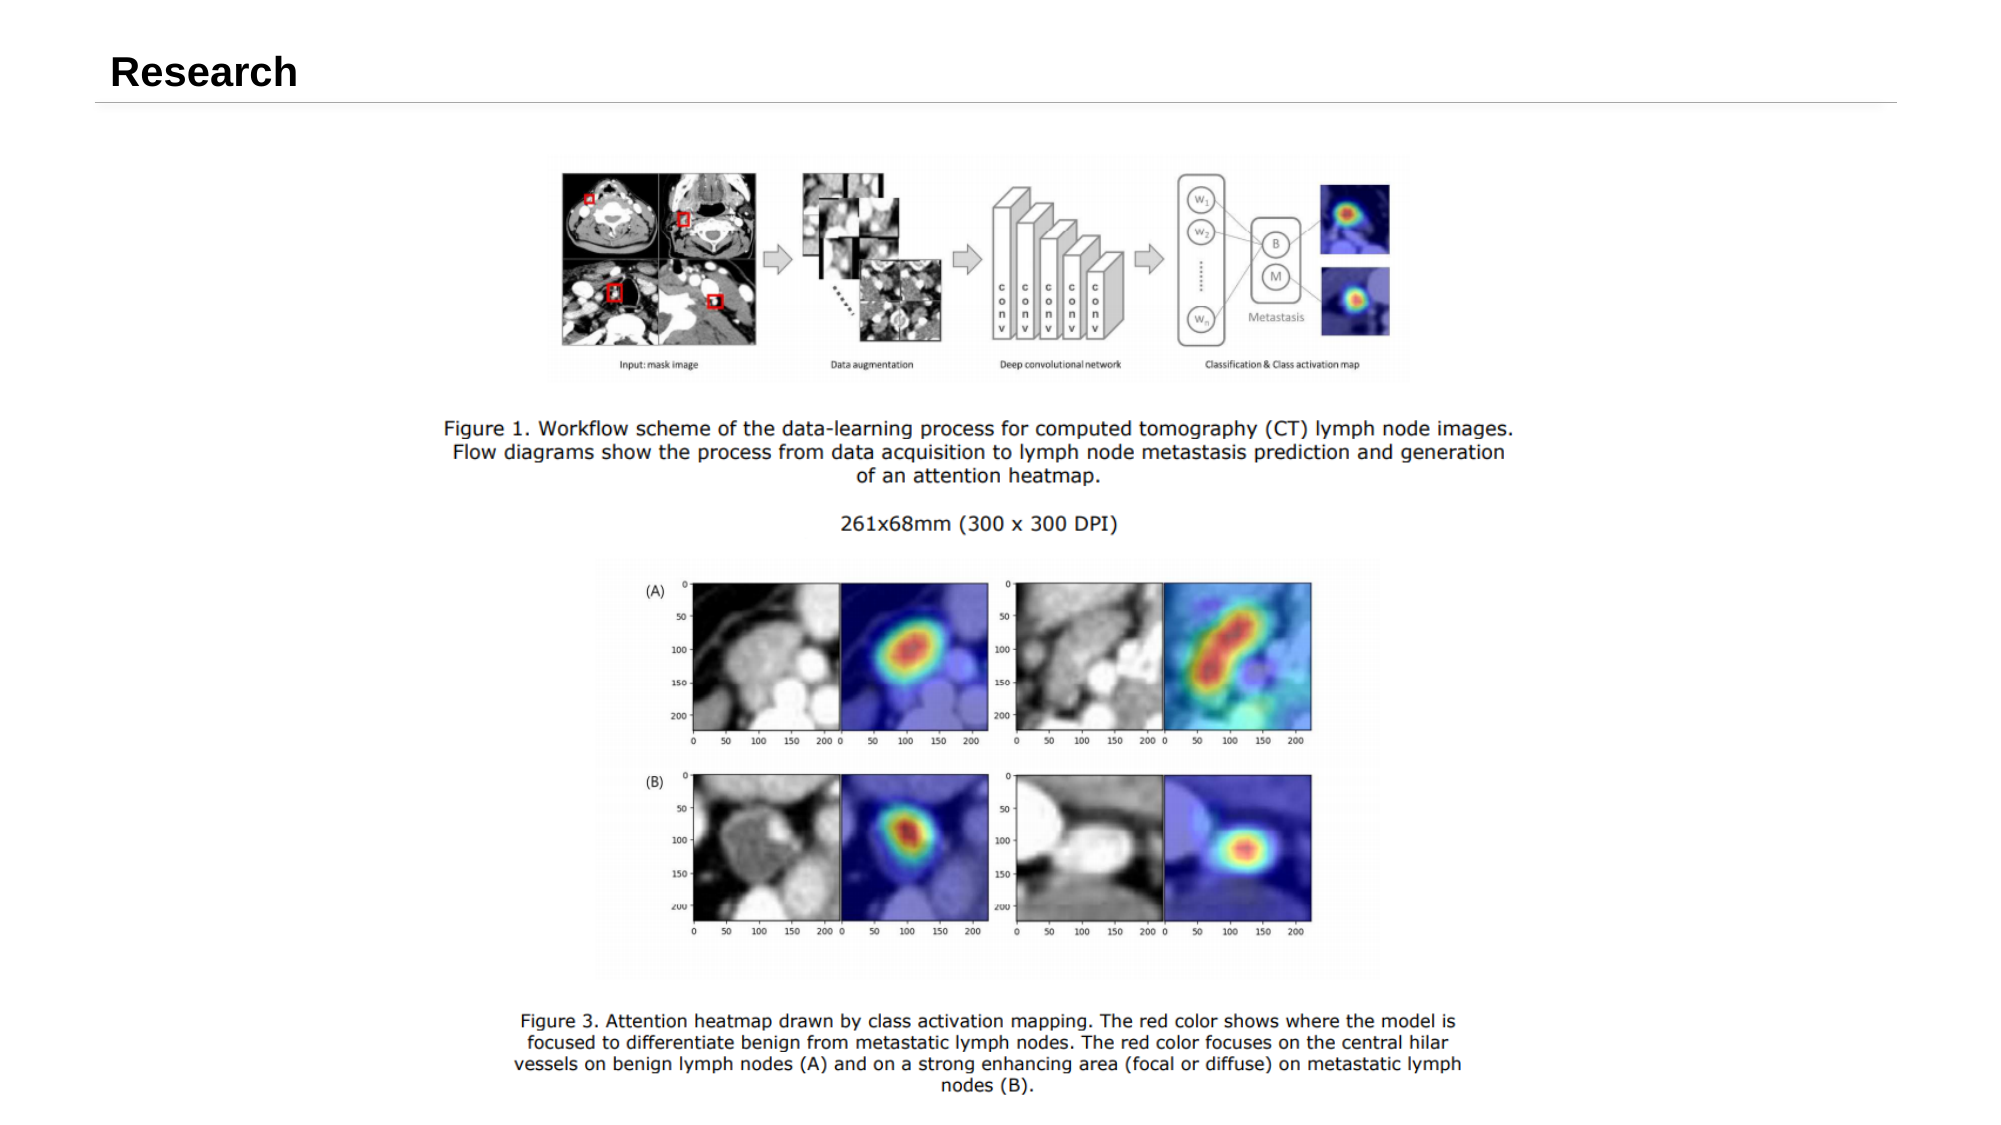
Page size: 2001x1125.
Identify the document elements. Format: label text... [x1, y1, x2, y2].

picture [459, 558, 1540, 1099]
picture [435, 145, 1565, 539]
text_box Research [95, 37, 314, 102]
